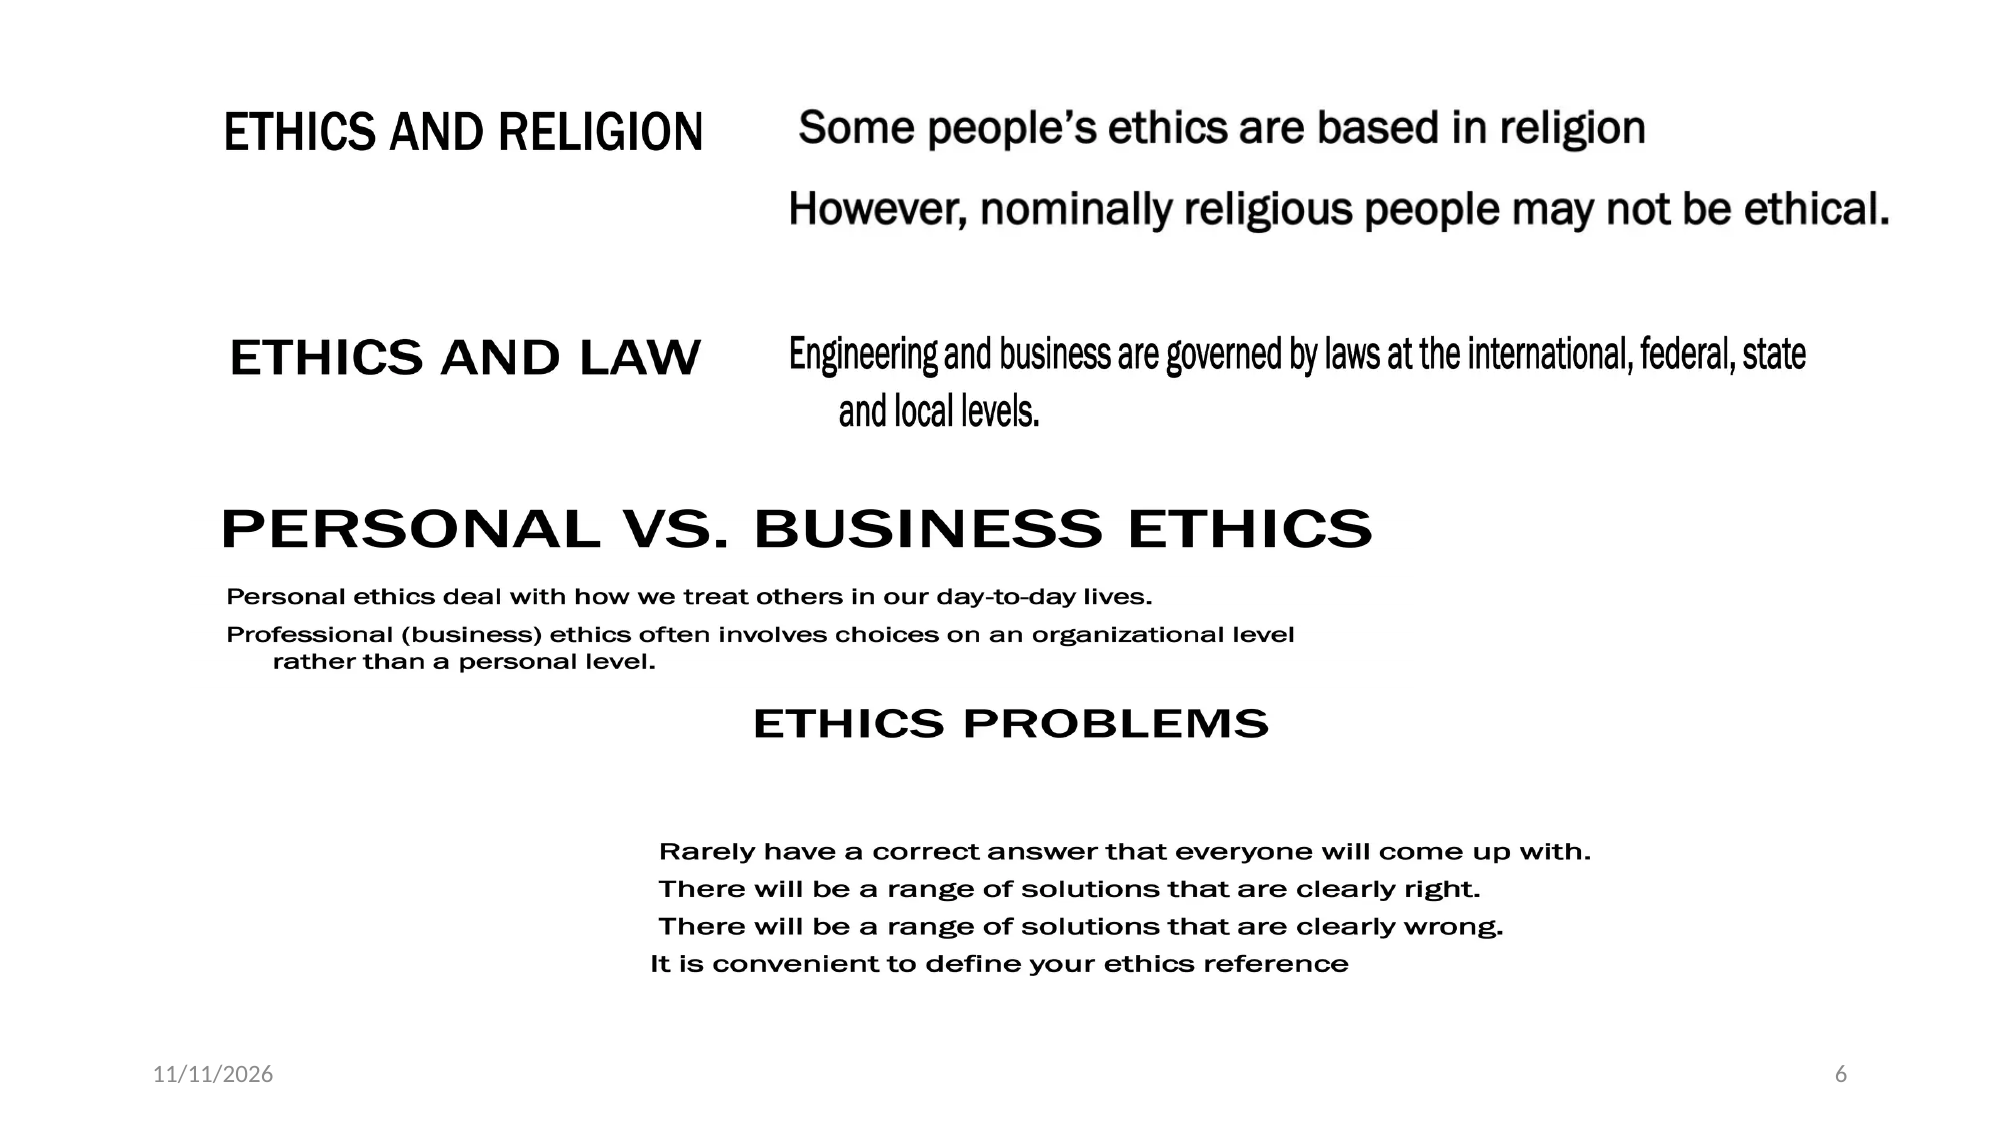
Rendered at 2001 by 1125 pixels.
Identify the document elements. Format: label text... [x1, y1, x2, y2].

picture [190, 493, 1414, 688]
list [194, 89, 735, 167]
slide_number 6 [1412, 1042, 1863, 1103]
picture [630, 697, 1612, 996]
picture [766, 312, 1821, 459]
picture [766, 79, 1915, 254]
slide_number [137, 1042, 588, 1103]
picture [190, 325, 735, 386]
